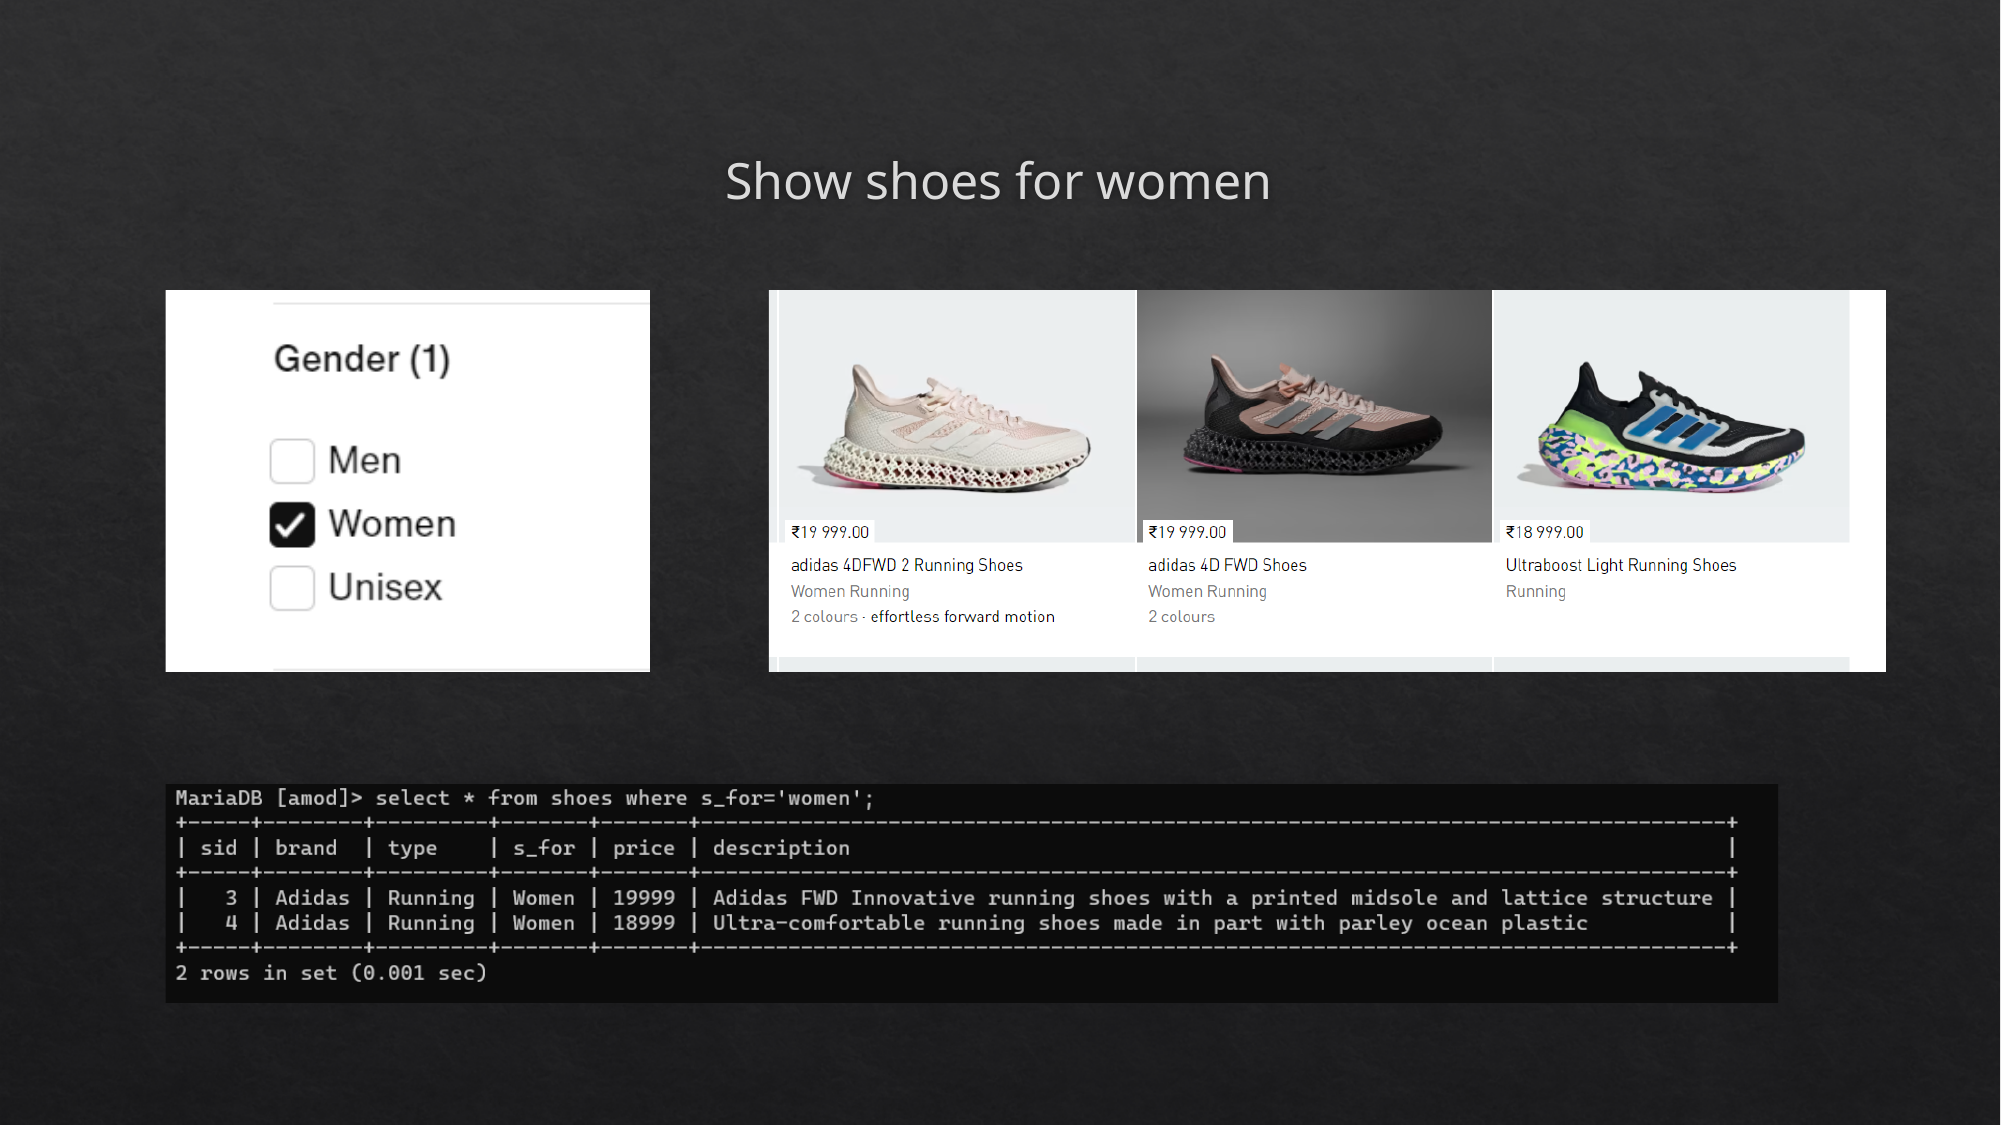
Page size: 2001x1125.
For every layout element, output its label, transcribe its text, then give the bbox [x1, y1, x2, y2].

title Show shoes for women [149, 99, 1849, 260]
picture [768, 289, 1887, 672]
picture [165, 783, 1779, 1004]
picture [165, 289, 651, 672]
